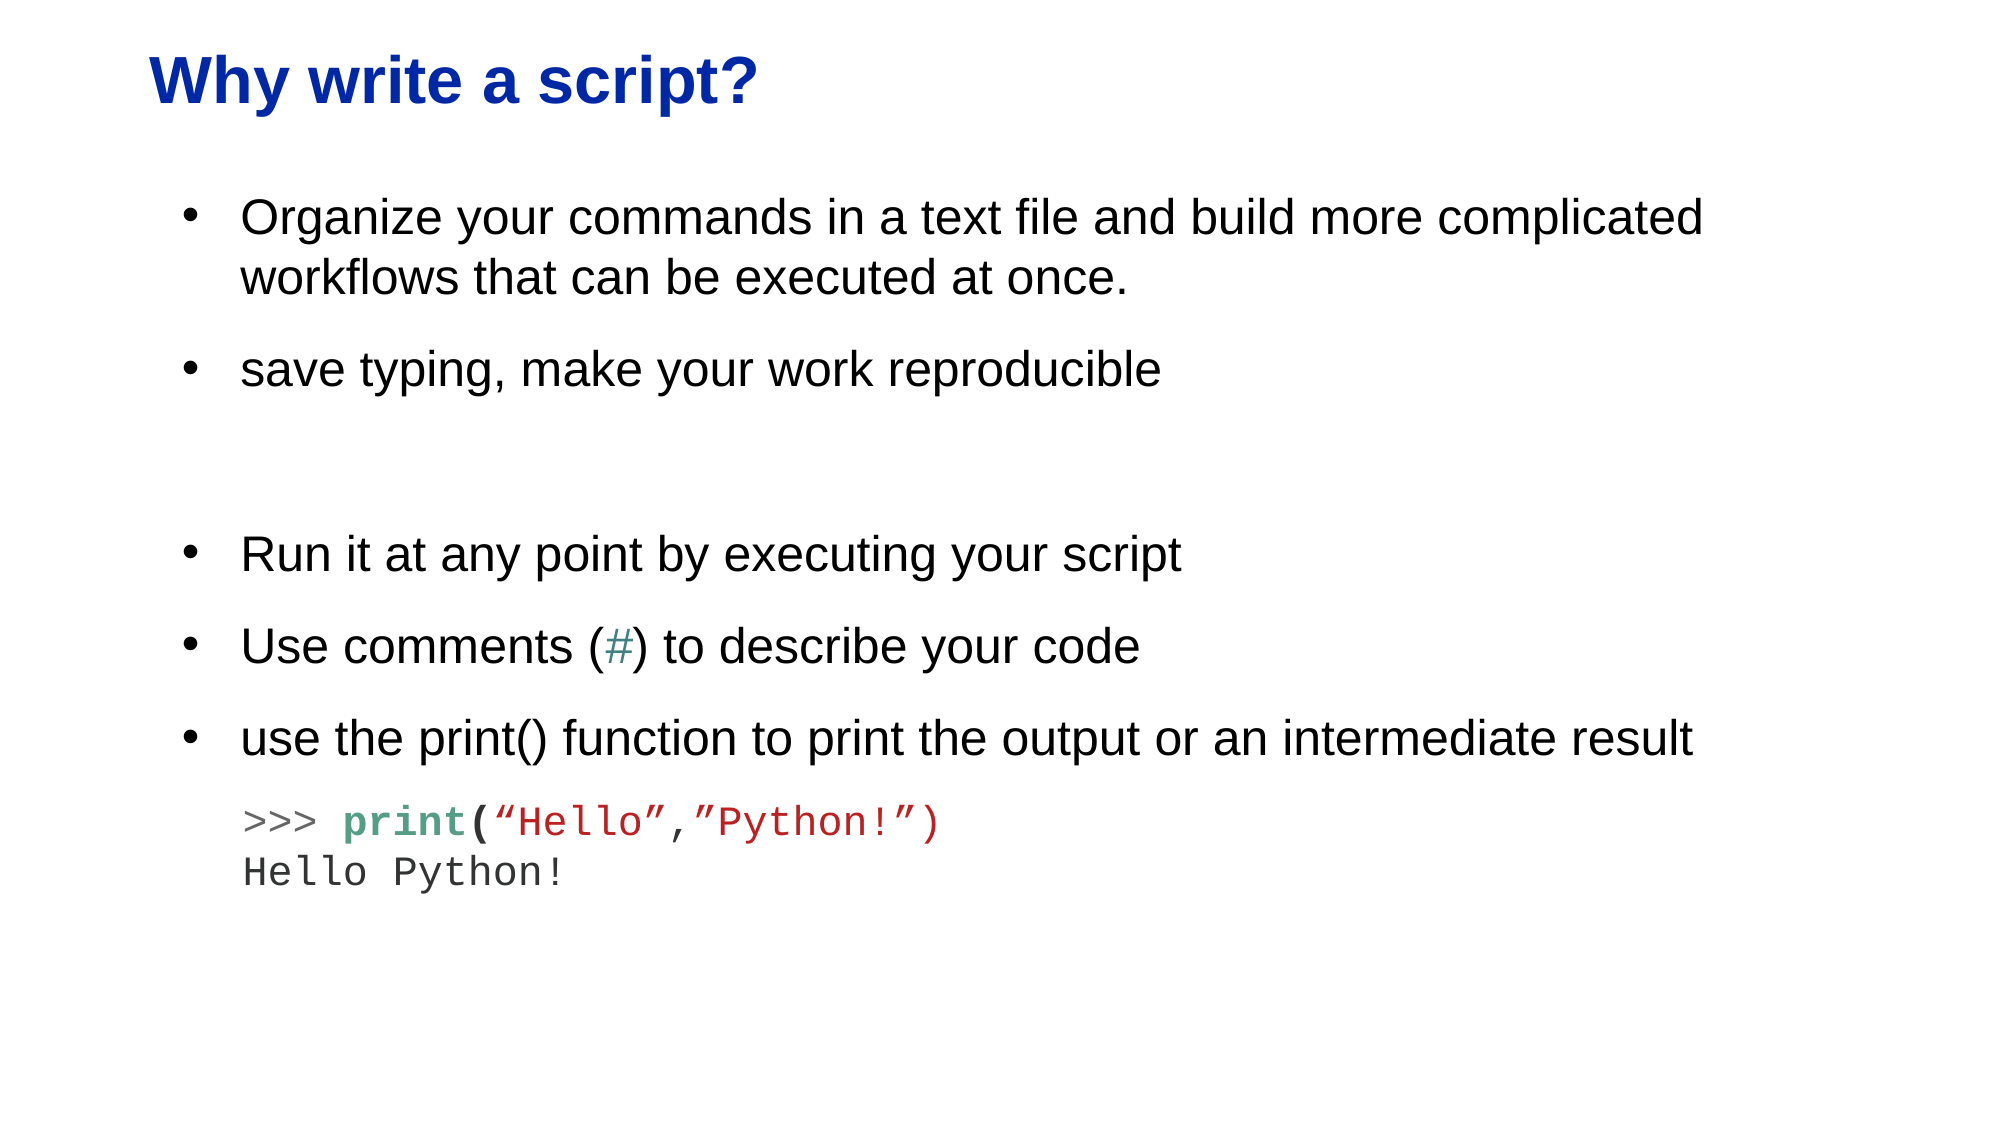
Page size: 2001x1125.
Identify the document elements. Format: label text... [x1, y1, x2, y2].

title Why write a script? [149, 31, 1851, 132]
text_box >>> print(“Hello”,”Python!”) Hello Python! [236, 787, 949, 900]
list Organize your commands in a text file and build more complicated workflows that can be executed at once. save typing, make your work reproducible Run it at any point by executing your script Use comments (#) to describe your code use the print() function to print the output or an intermediate result [151, 184, 1761, 844]
